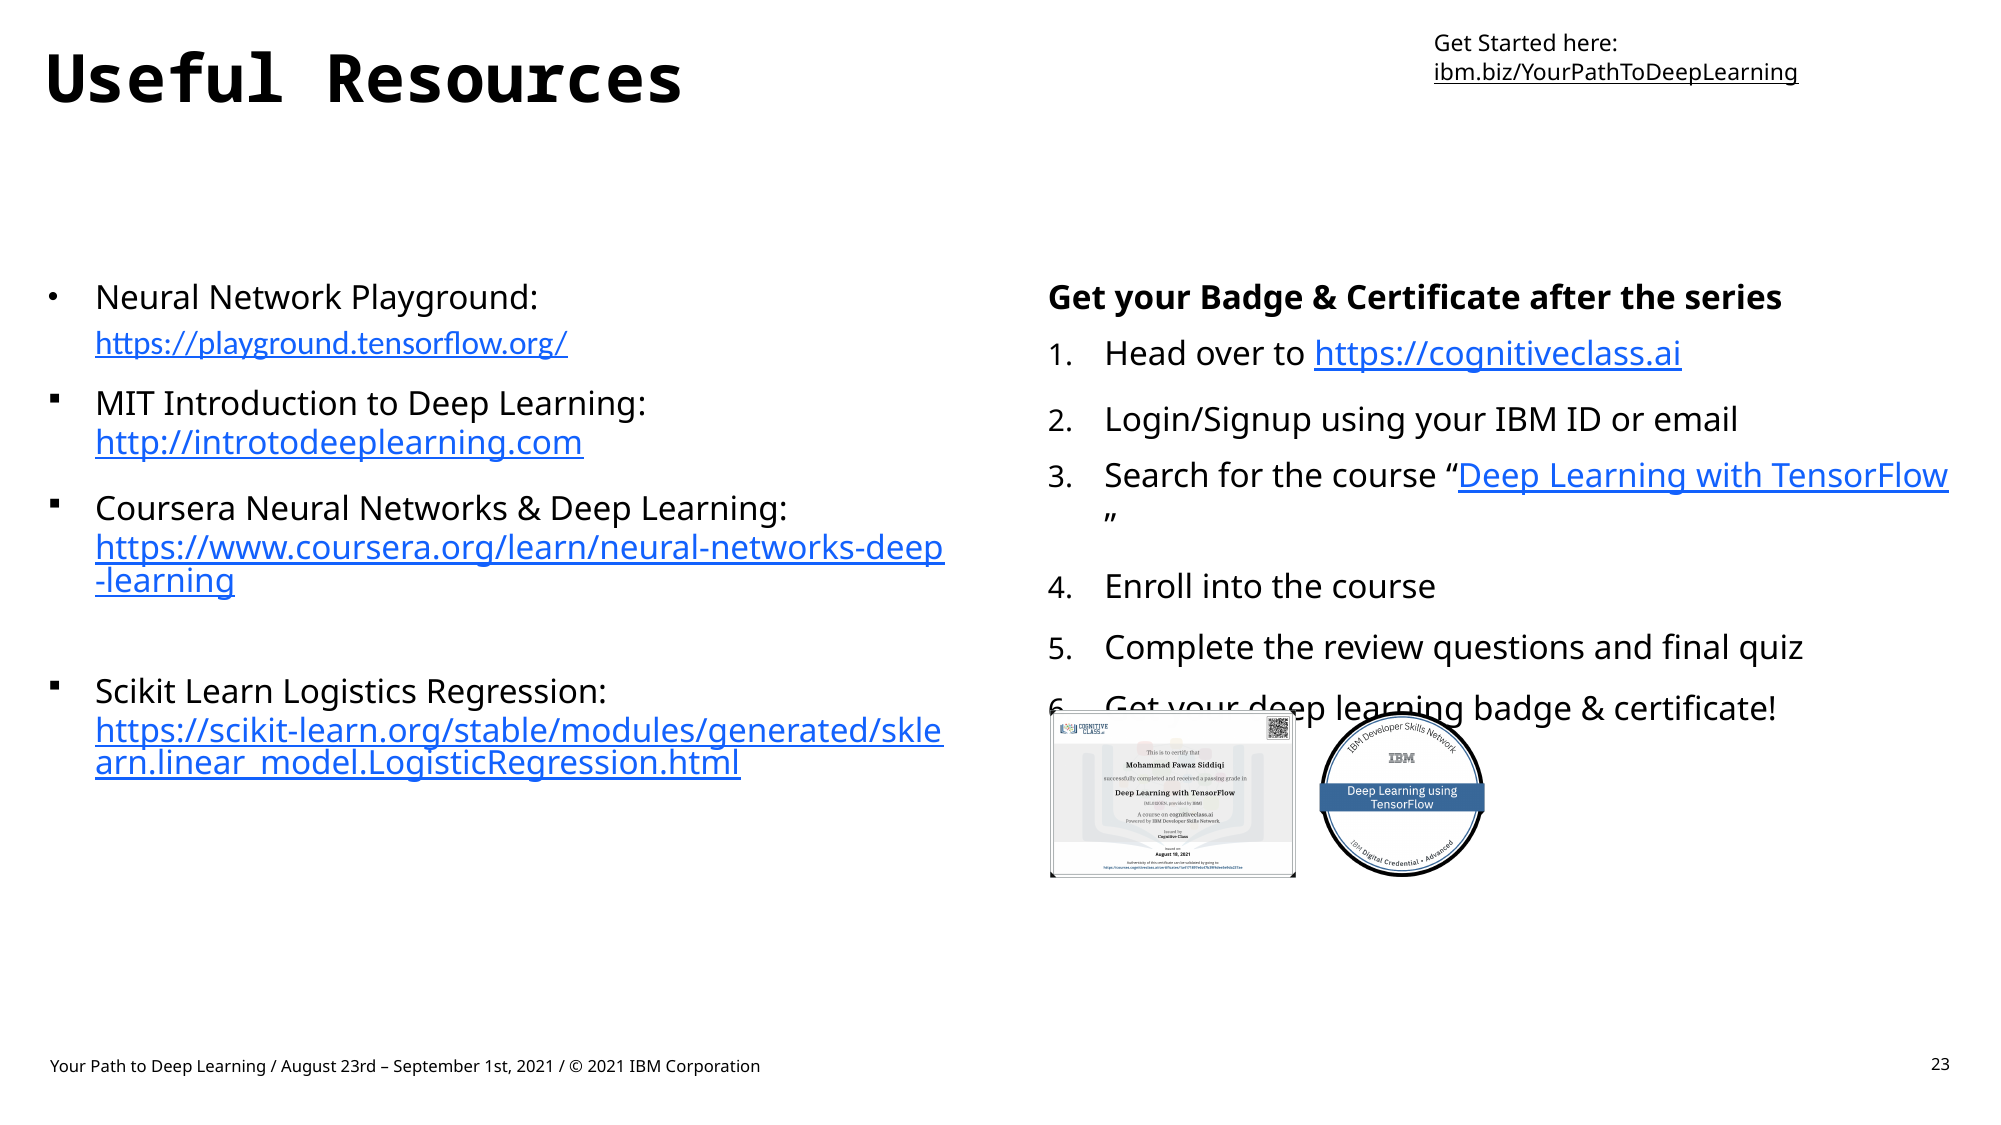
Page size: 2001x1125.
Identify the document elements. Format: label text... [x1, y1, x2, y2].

slide_number 23 [1550, 1047, 1950, 1084]
title Useful Resources [46, 38, 952, 215]
list Get your Badge & Certificate after the series Head over to https://cognitiveclass.ai Login/Signup using your IBM ID or email Search for the course “Deep Learning with TensorFlow” Enroll into the course Complete the review questions and final quiz Get your deep learning badge & certificate! [1047, 272, 1950, 984]
picture [1049, 710, 1296, 878]
text_box Get Started here: ibm.biz/YourPathToDeepLearning [1419, 15, 2000, 97]
footer Your Path to Deep Learning / August 23rd – September 1st, 2021 / © 2021 IBM Corporation [50, 1047, 950, 1084]
picture [1318, 710, 1486, 878]
list Neural Network Playground: https://playground.tensorflow.org/ MIT Introduction to Deep Learning: http://introtodeeplearning.com Coursera Neural Networks & Deep Learning: https://www.coursera.org/learn/neural-networks-deep-learning Scikit Learn Logistics Regression: https://scikit-learn.org/stable/modules/generated/sklearn.linear_model.LogisticRegression.html [48, 272, 950, 984]
